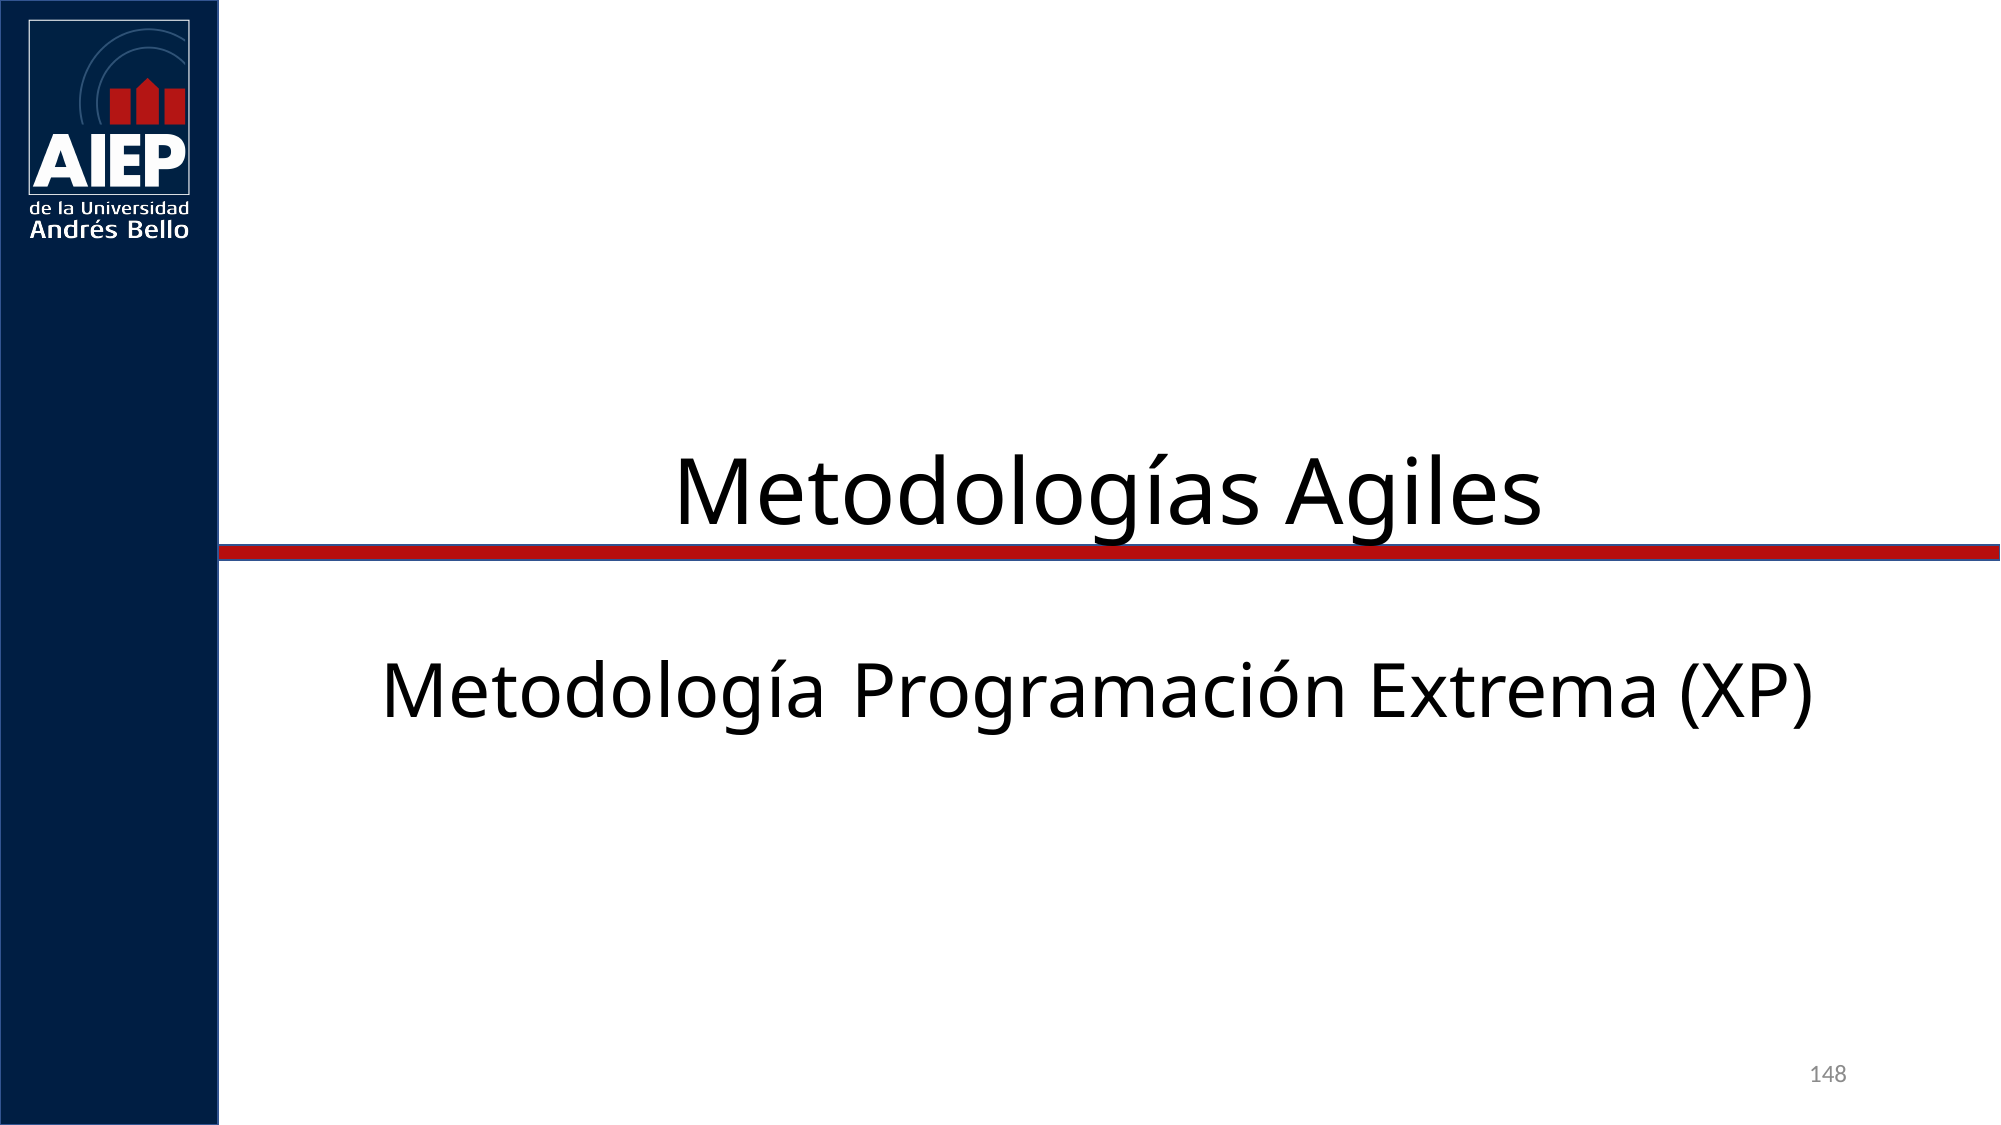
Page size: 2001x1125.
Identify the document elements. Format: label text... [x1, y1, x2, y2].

text_box [0, 0, 219, 1125]
text_box Metodologías Agiles [228, 437, 1989, 565]
text_box [1989, 544, 2000, 561]
slide_number 148 [1412, 1042, 1863, 1103]
text_box Metodología Programación Extrema (XP) [217, 630, 1978, 758]
text_box [217, 544, 228, 561]
picture [19, 12, 199, 246]
